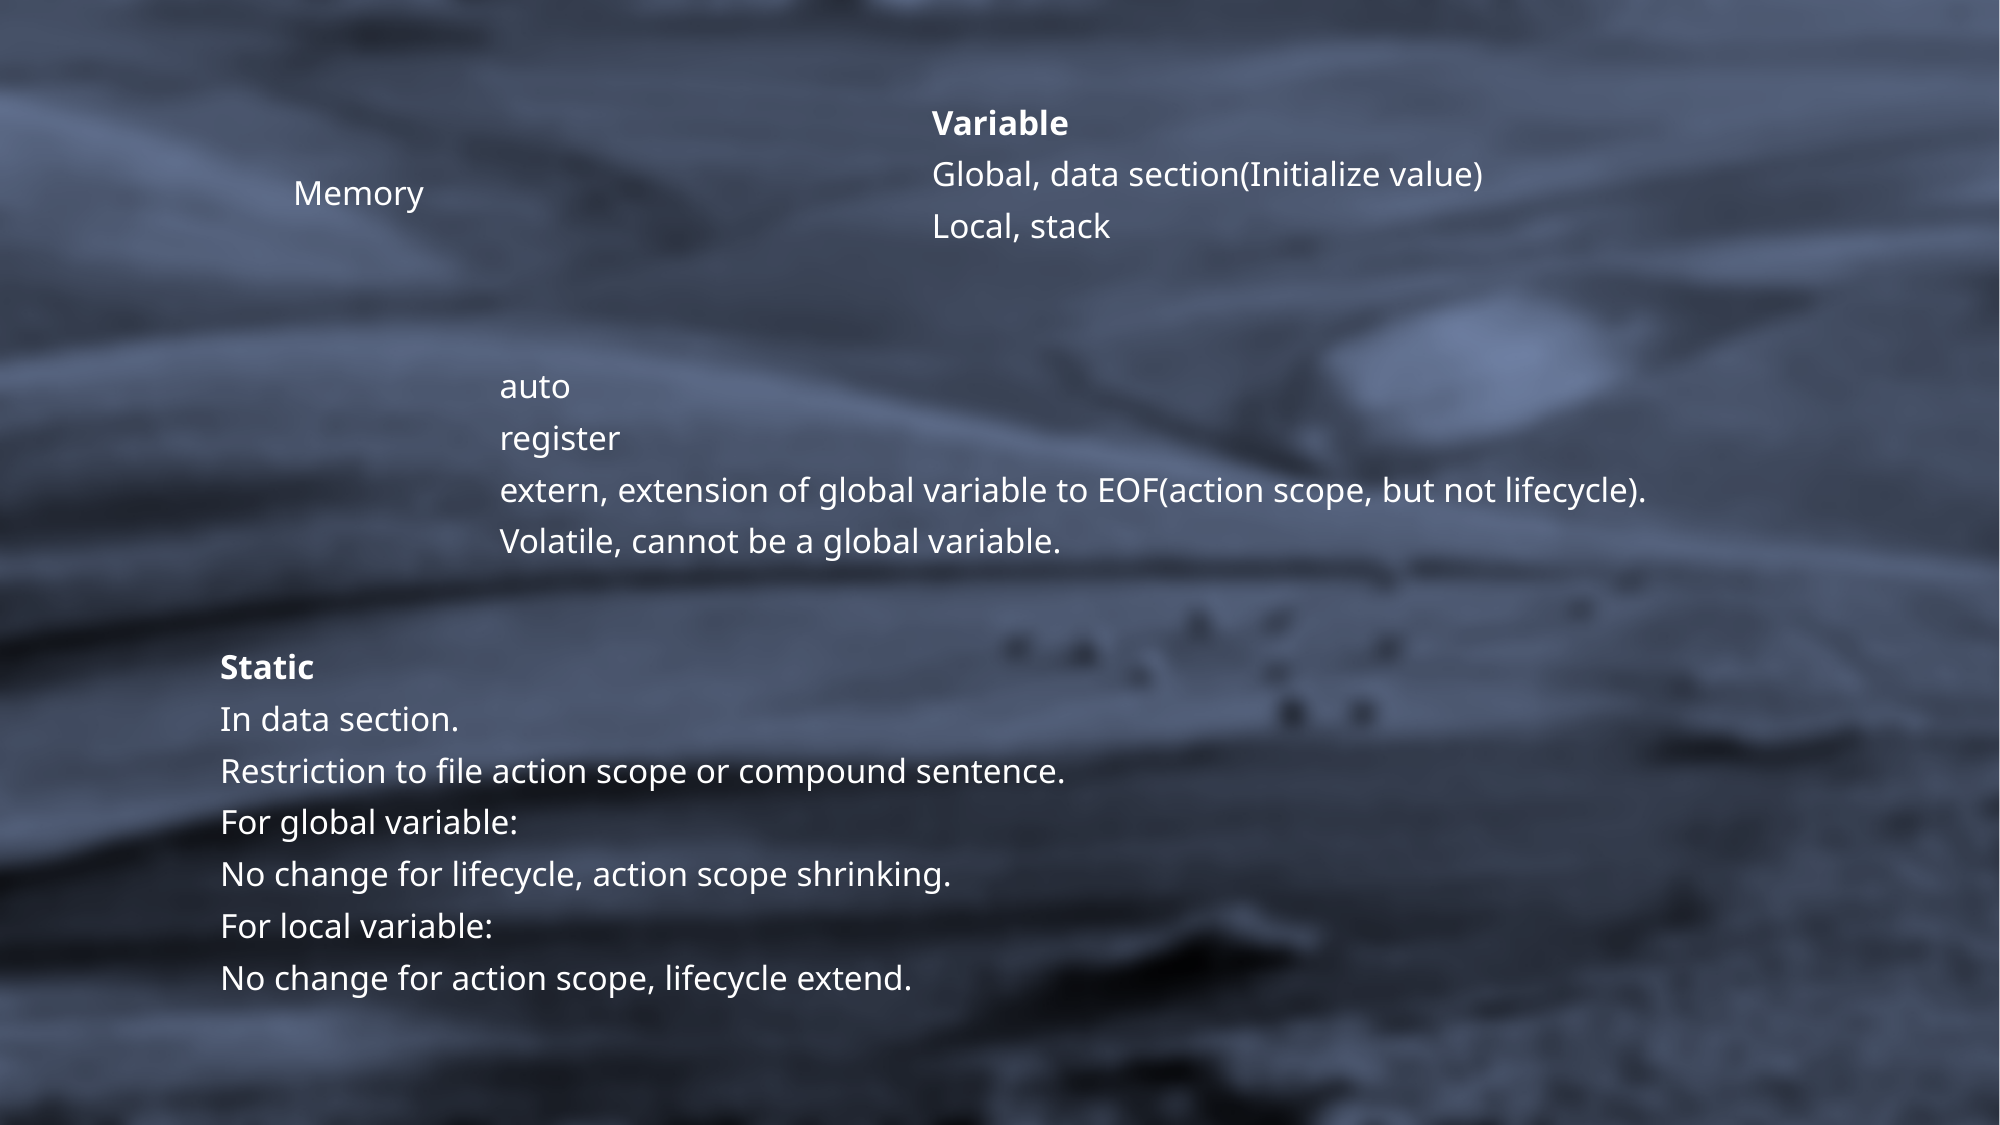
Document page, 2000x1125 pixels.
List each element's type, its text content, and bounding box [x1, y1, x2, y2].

text_box auto register extern, extension of global variable to EOF(action scope, but not lifecycle). Volatile, cannot be a global variable. [484, 345, 1776, 568]
text_box Memory [278, 152, 502, 220]
text_box Static In data section. Restriction to file action scope or compound sentence. For global variable: No change for lifecycle, action scope shrinking. For local variable: No change for action scope, lifecycle extend. [205, 626, 1629, 1005]
text_box Variable Global, data section(Initialize value) Local, stack [916, 82, 1588, 253]
